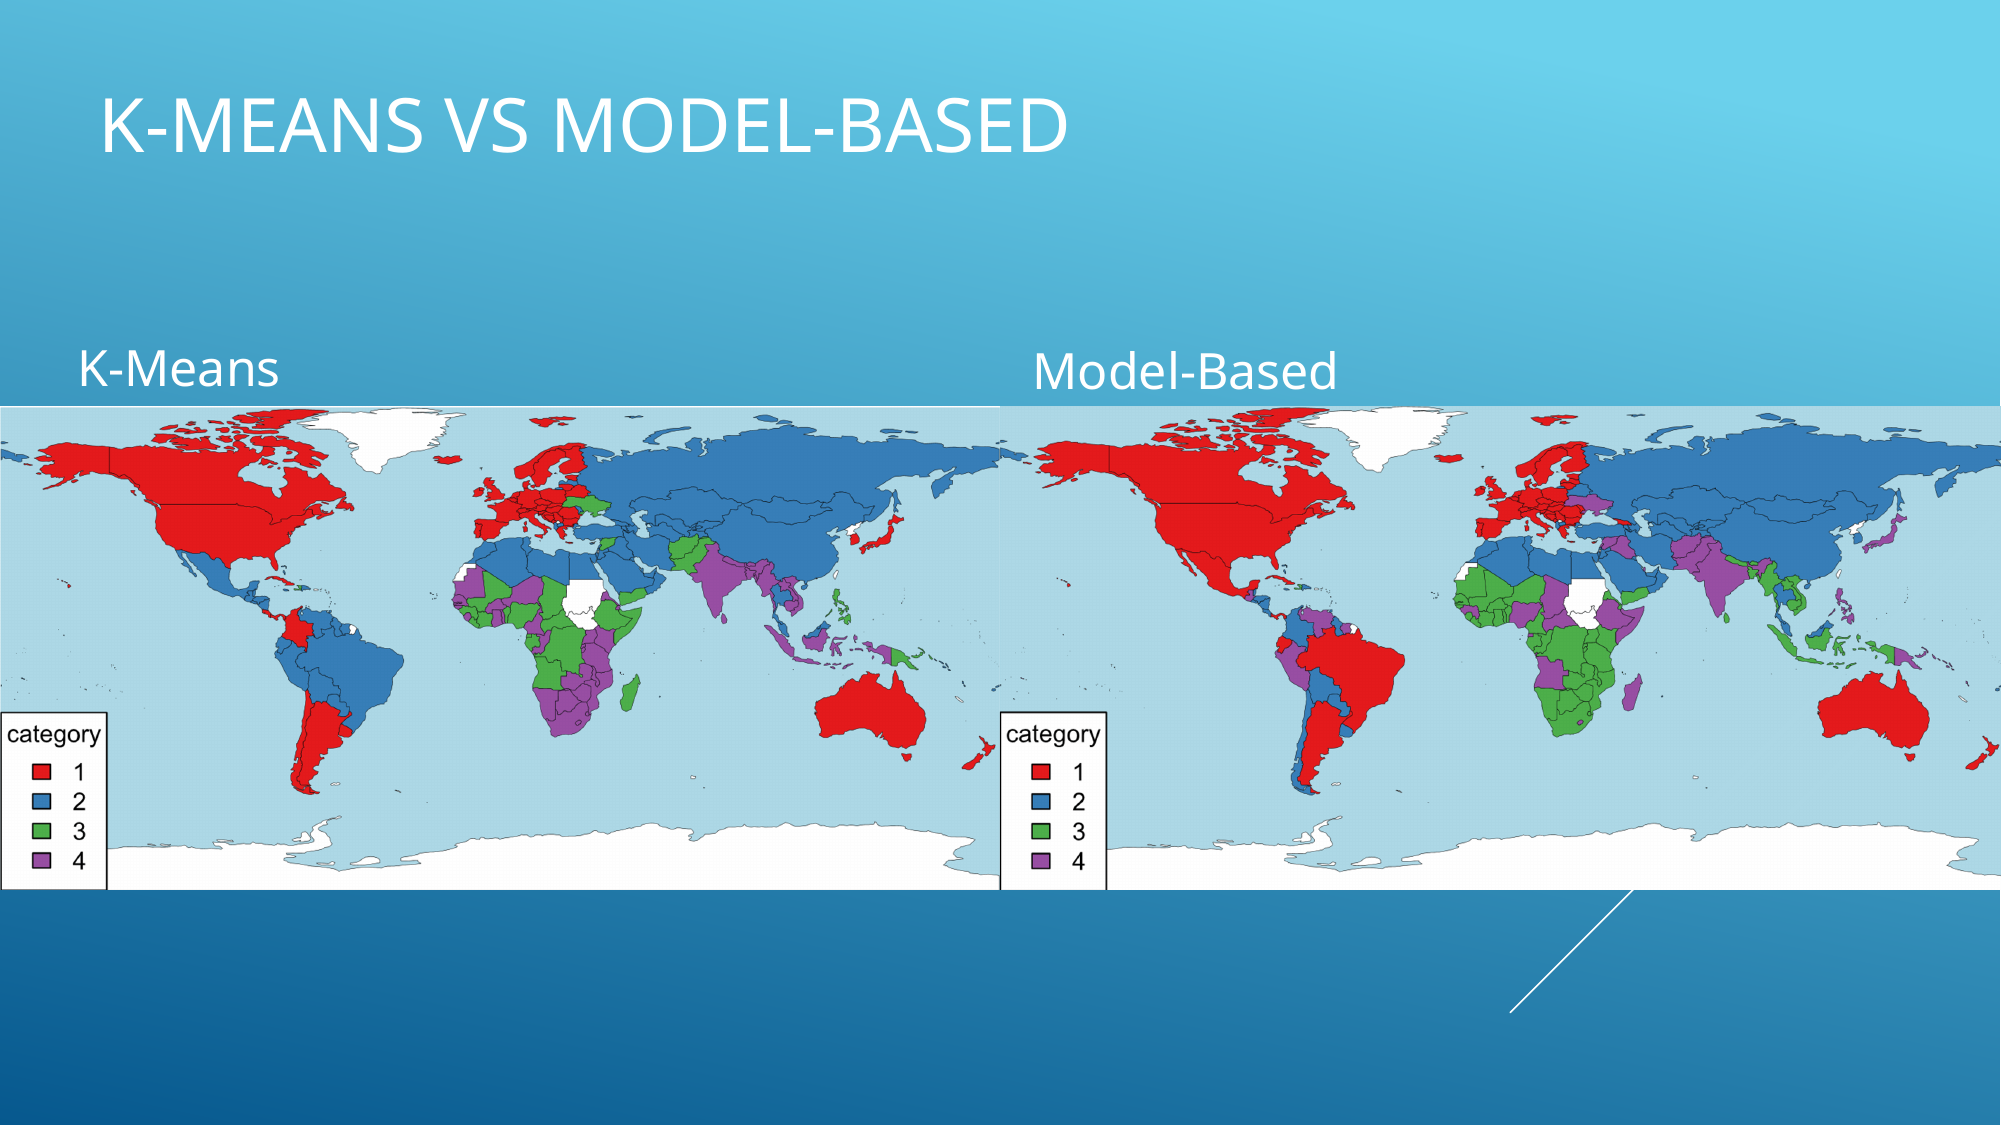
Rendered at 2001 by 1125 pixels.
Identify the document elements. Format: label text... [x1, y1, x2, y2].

picture [0, 406, 2001, 891]
text_box Model-Based [1017, 332, 1386, 406]
text_box K-Means [62, 329, 513, 404]
title K-Means vs Model-Based [83, 54, 1484, 190]
